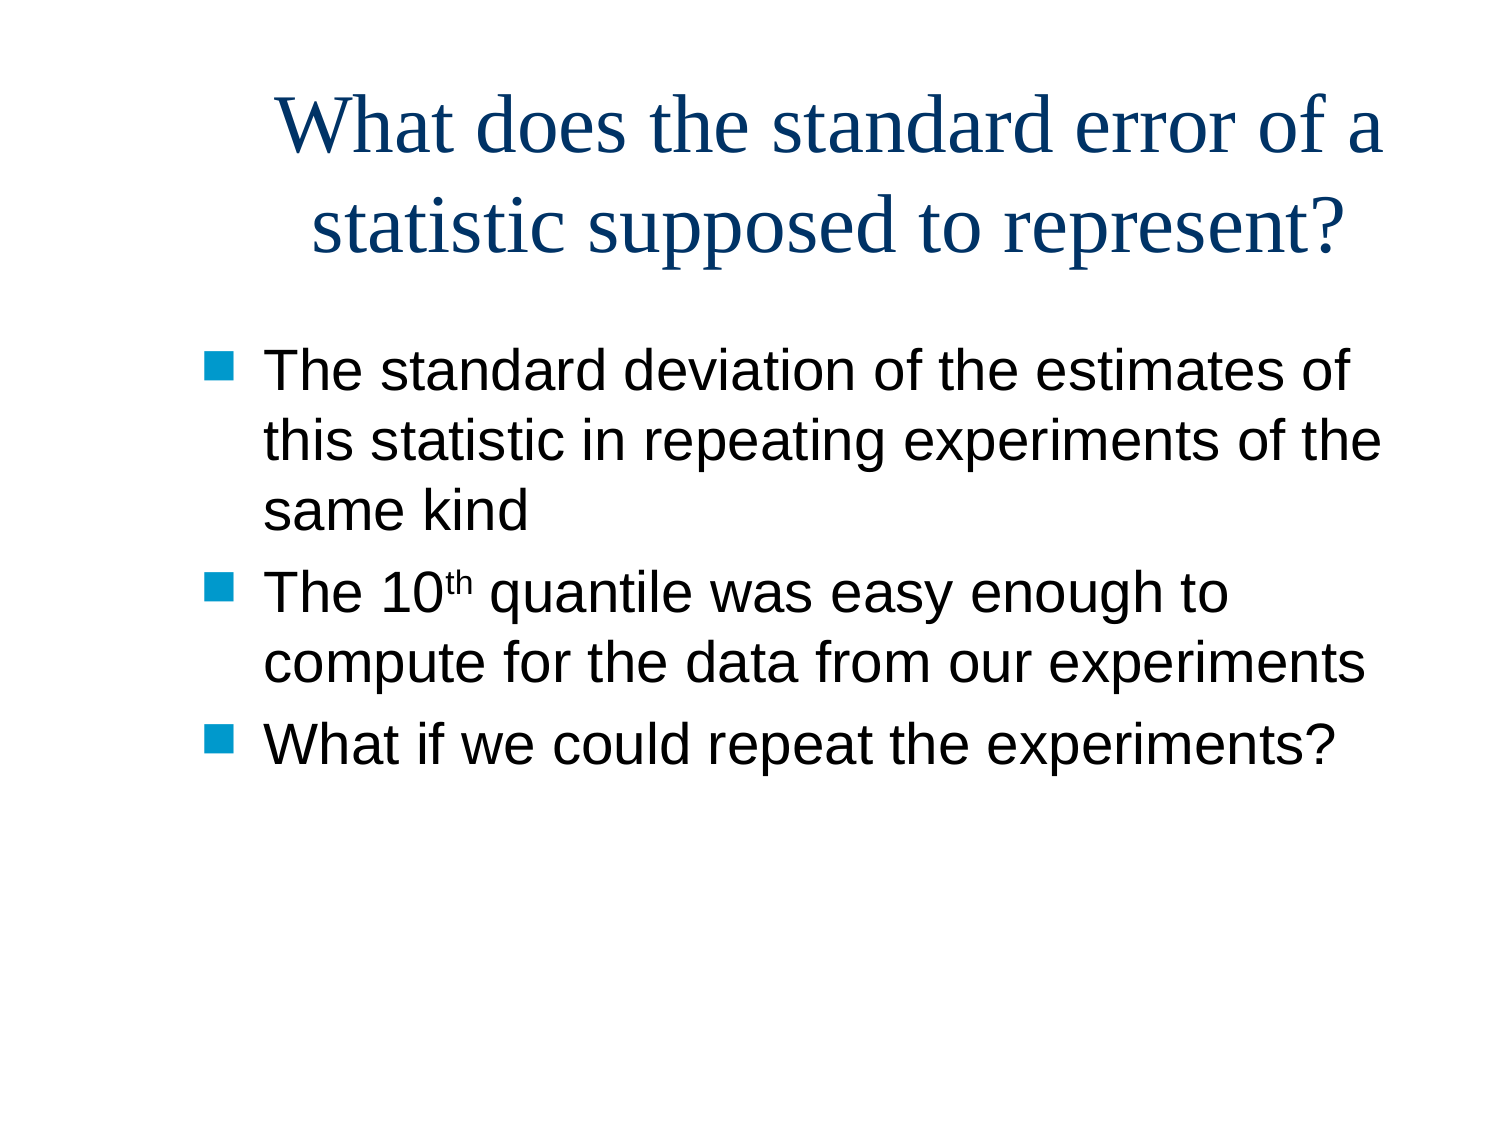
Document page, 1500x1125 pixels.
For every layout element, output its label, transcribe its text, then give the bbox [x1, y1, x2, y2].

title What does the standard error of a statistic supposed to represent? [192, 75, 1468, 263]
list The standard deviation of the estimates of this statistic in repeating experiments of the same kind The 10th quantile was easy enough to compute for the data from our experiments What if we could repeat the experiments? [192, 324, 1468, 1000]
